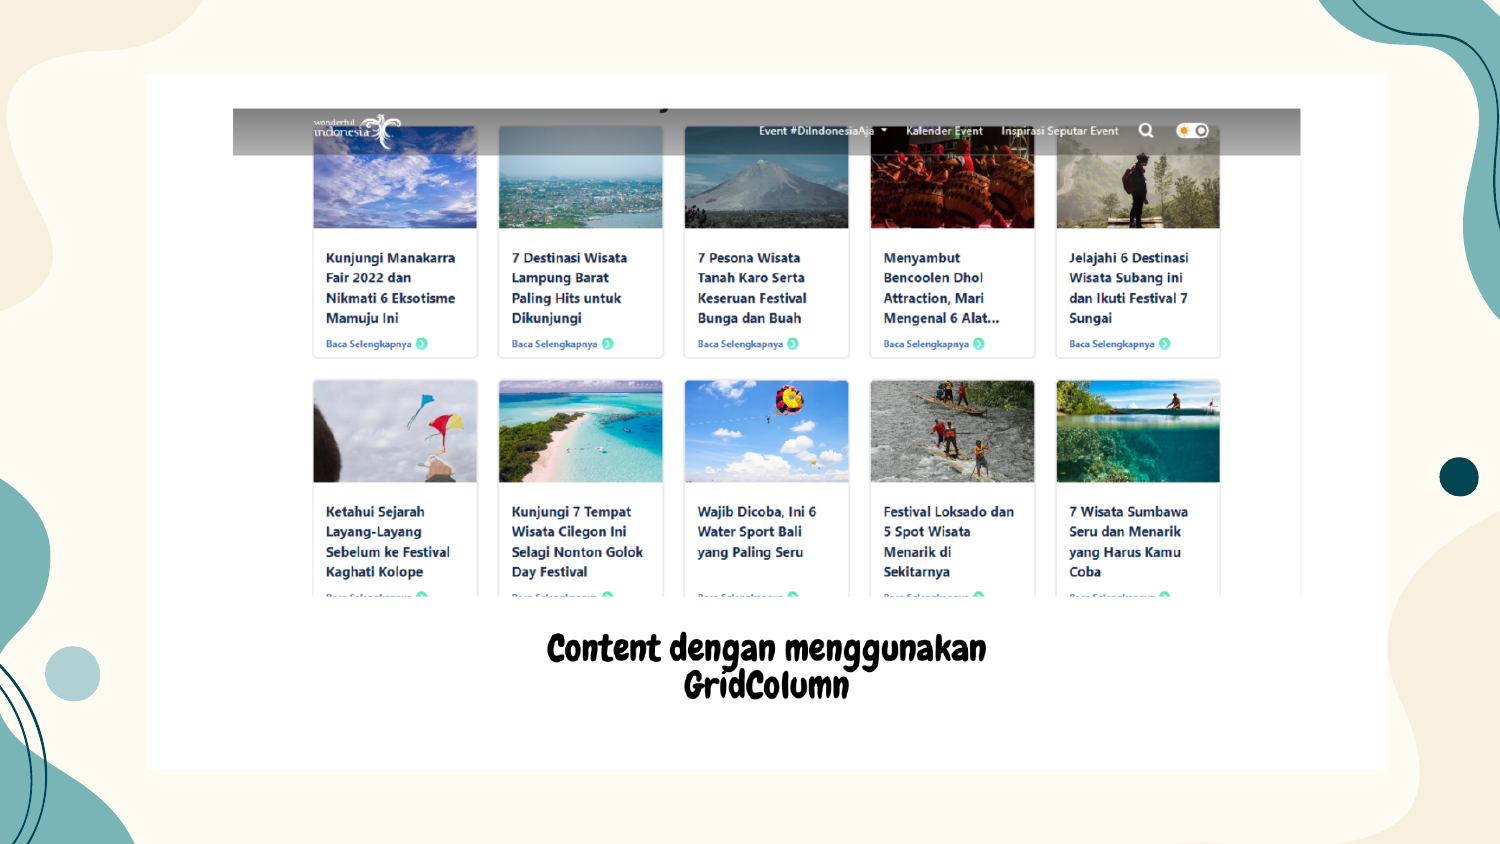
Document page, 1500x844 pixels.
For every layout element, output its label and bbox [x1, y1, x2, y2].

picture [147, 73, 1386, 771]
